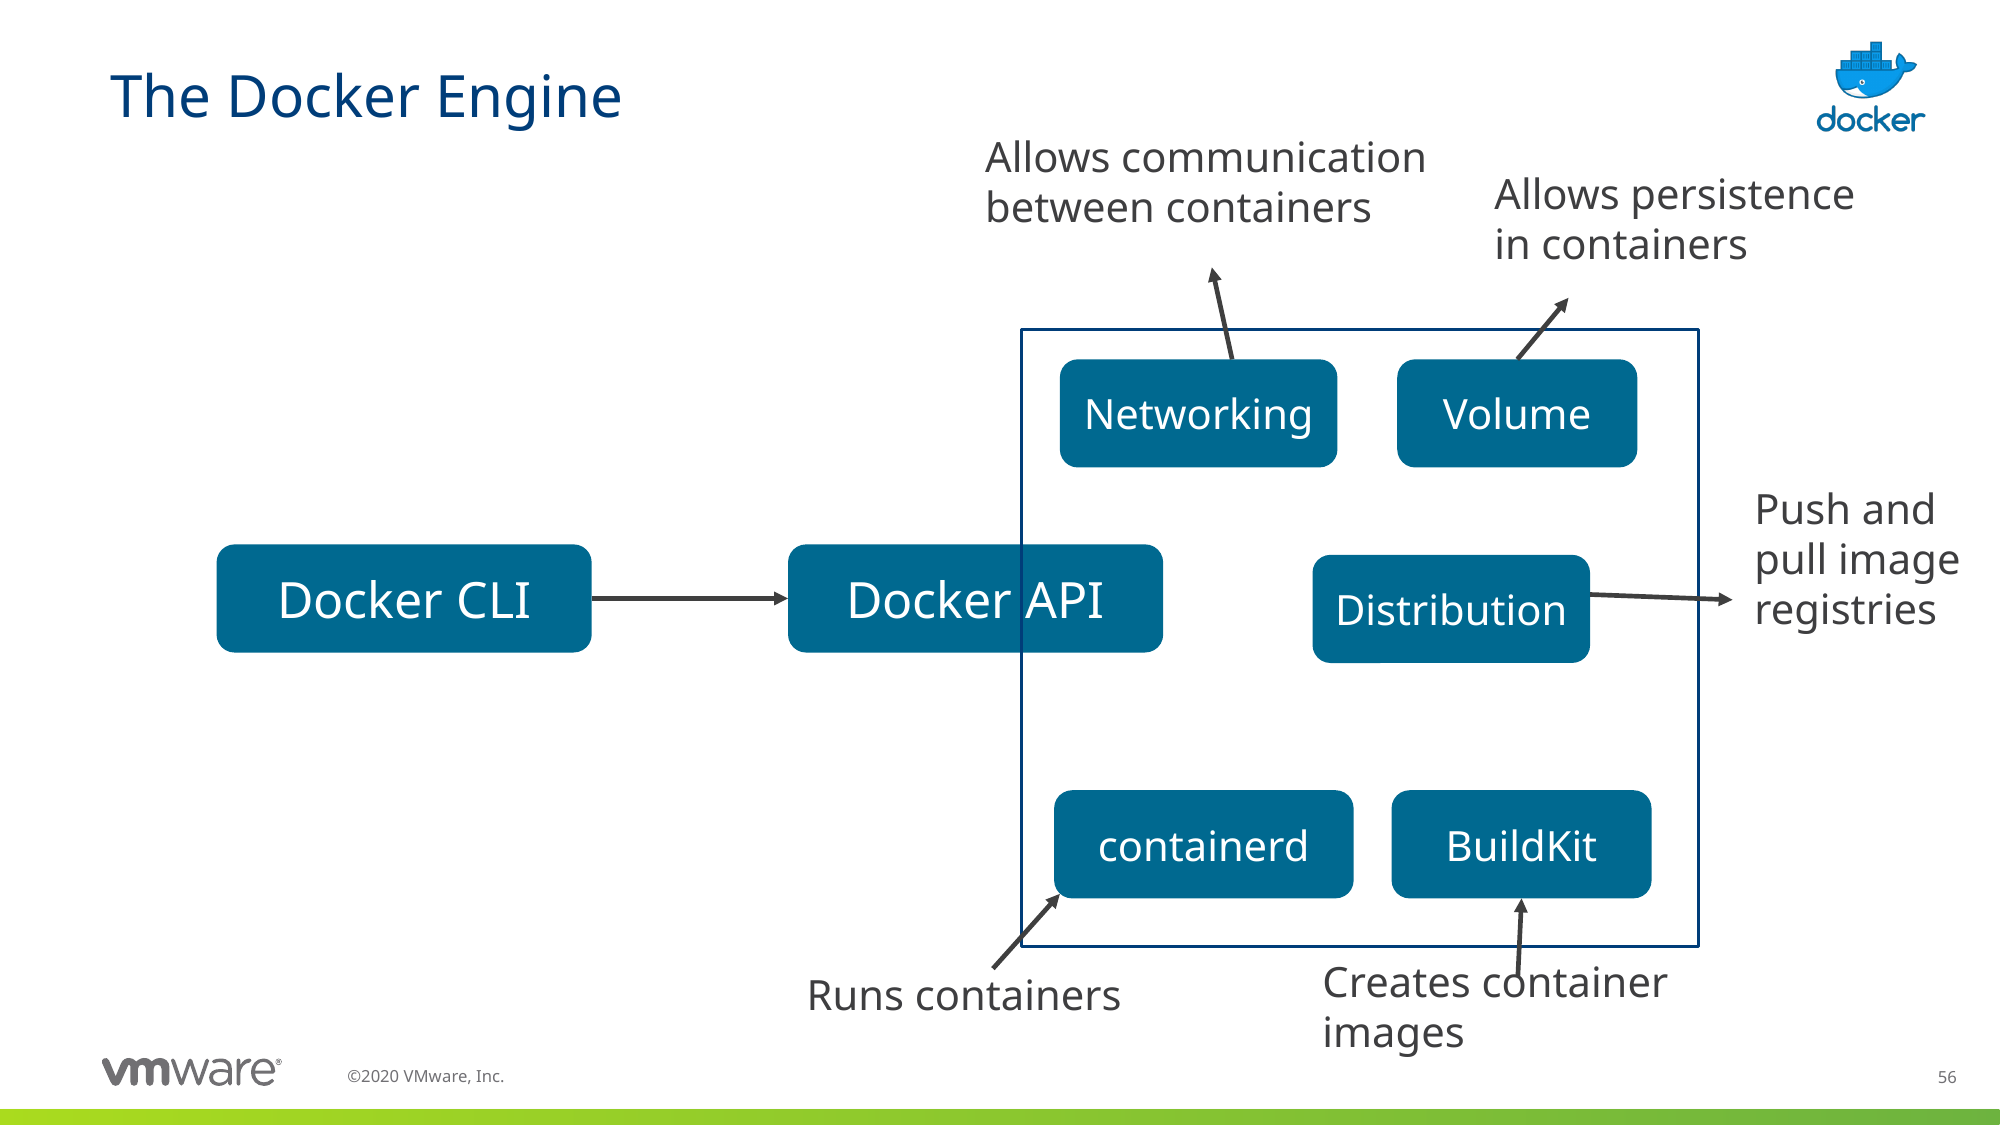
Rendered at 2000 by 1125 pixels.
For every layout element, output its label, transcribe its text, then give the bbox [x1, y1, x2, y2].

text_box Distribution [1312, 554, 1591, 664]
text_box [1021, 329, 1699, 947]
text_box Runs containers [791, 953, 1167, 1029]
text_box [992, 893, 1061, 969]
title The Docker Engine [95, 67, 1802, 131]
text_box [1517, 297, 1569, 360]
text_box containerd [1054, 790, 1354, 899]
text_box BuildKit [1391, 790, 1652, 899]
text_box Networking [1059, 359, 1338, 468]
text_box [1589, 594, 1733, 601]
text_box Docker API [788, 544, 1021, 653]
picture [1807, 32, 1935, 141]
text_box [1517, 898, 1522, 978]
text_box Docker CLI [216, 544, 592, 653]
text_box Volume [1397, 359, 1638, 468]
text_box Push and pull image registries [1739, 467, 2000, 569]
text_box Allows persistence in containers [1479, 152, 1980, 254]
text_box Creates container images [1307, 940, 1808, 1042]
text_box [1211, 267, 1233, 360]
text_box Allows communication between containers [970, 116, 1471, 217]
